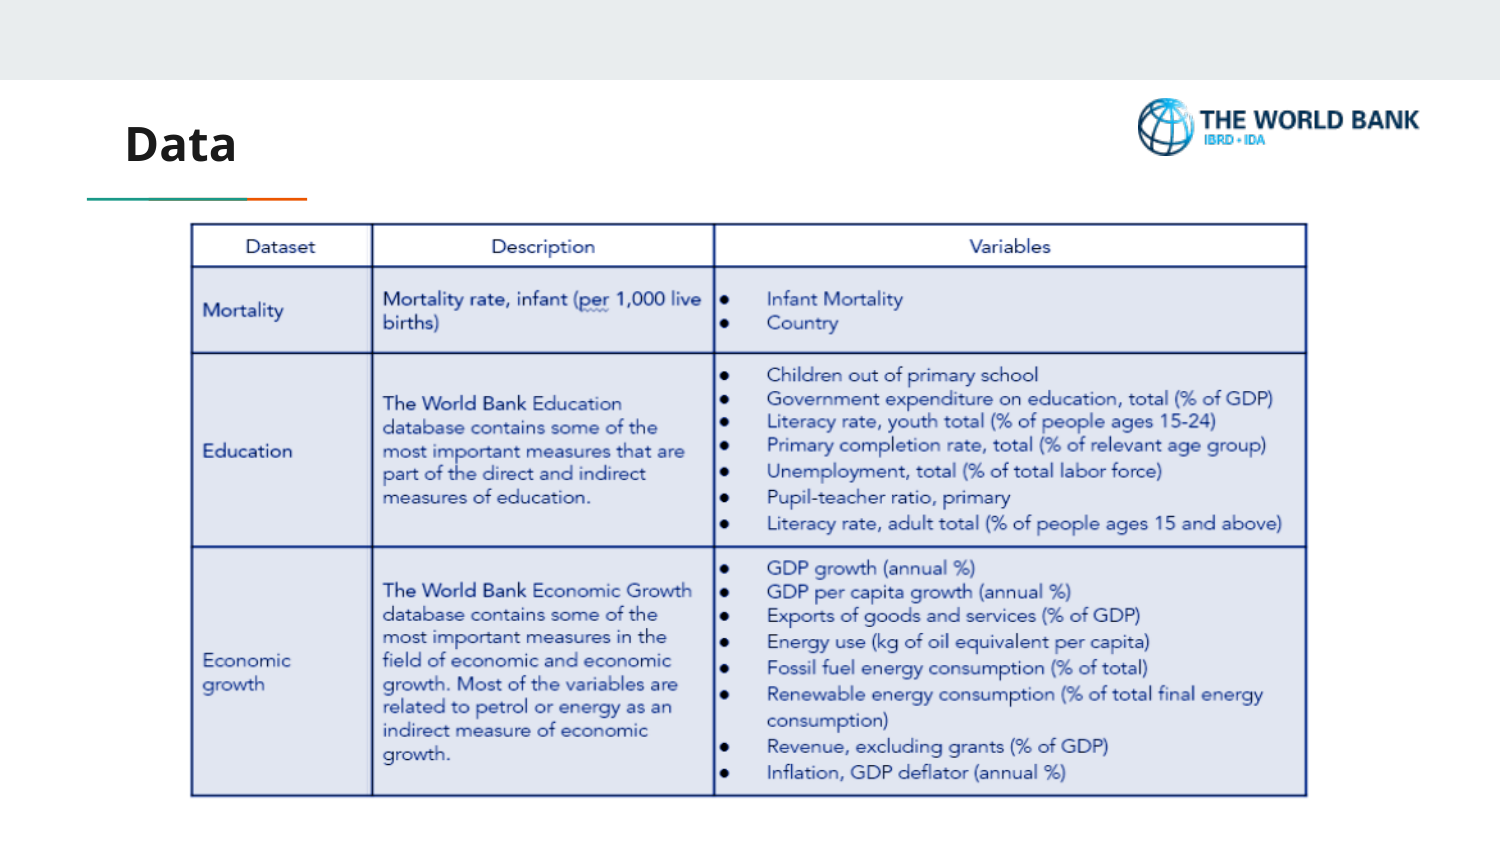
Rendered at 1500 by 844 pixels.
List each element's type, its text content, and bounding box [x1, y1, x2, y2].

picture [1138, 98, 1424, 156]
title Data [109, 98, 284, 187]
picture [184, 216, 1315, 801]
